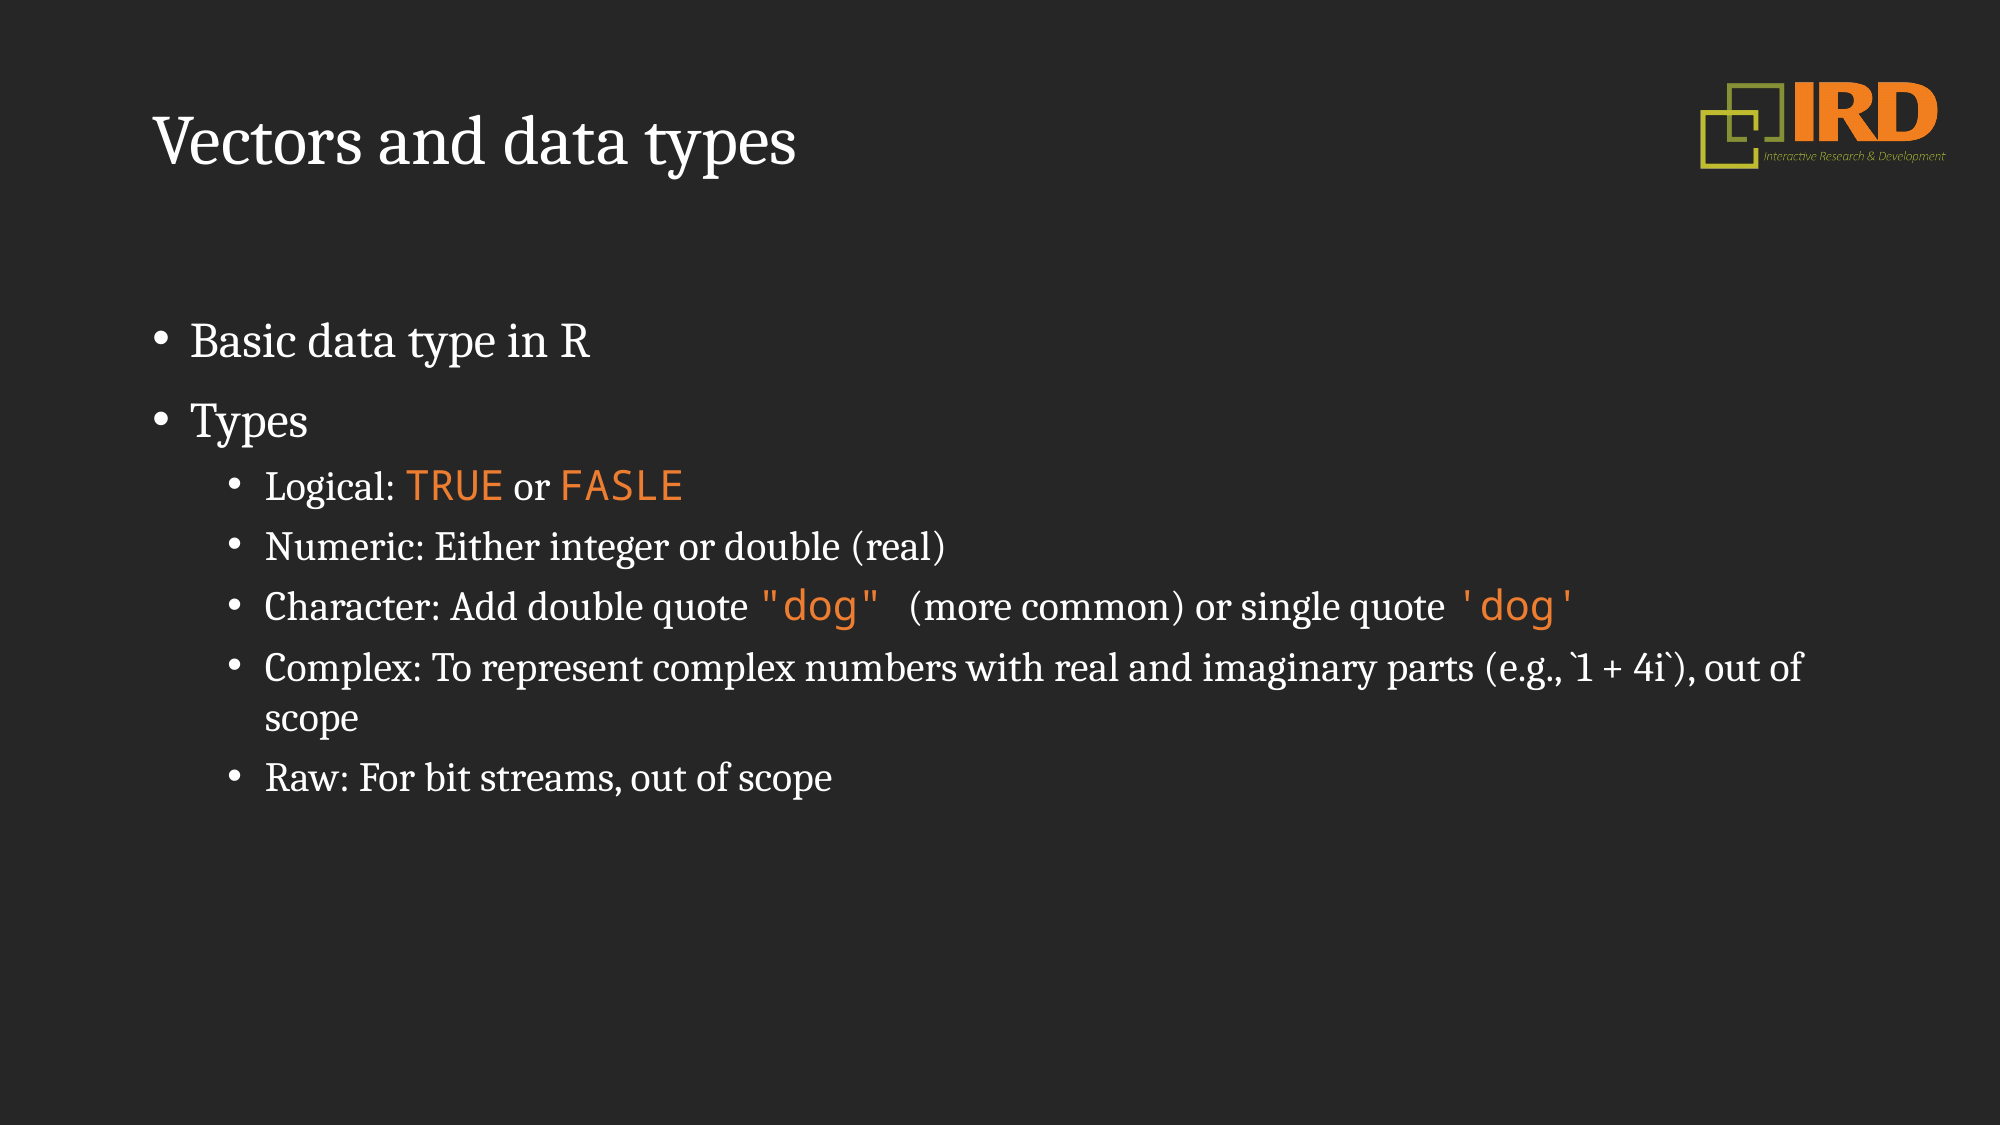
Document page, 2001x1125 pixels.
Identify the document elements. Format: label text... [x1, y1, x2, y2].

title Vectors and data types [137, 59, 1639, 224]
list Basic data type in R Types Logical: TRUE or FASLE Numeric: Either integer or double (real) Character: Add double quote "dog" (more common) or single quote 'dog' Complex: To represent complex numbers with real and imaginary parts (e.g., `1 + 4i`), out of scope Raw: For bit streams, out of scope [137, 299, 1863, 1014]
picture [1698, 82, 1948, 169]
